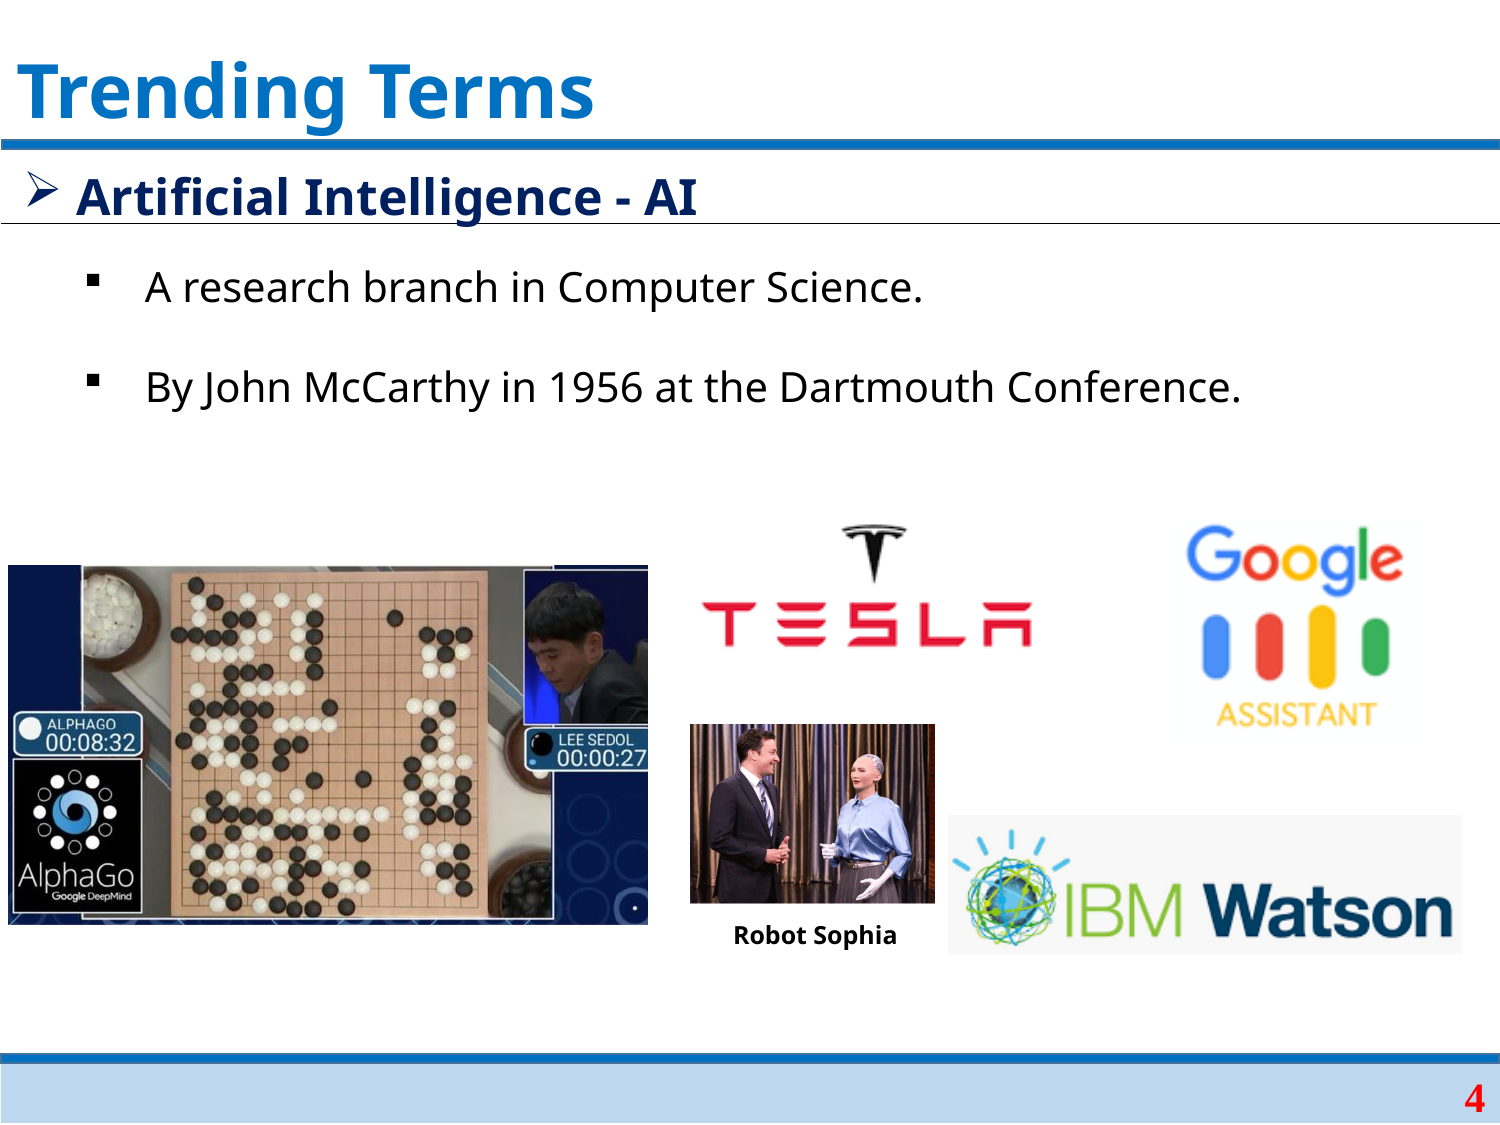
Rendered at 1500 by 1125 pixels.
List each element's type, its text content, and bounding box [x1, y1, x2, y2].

text_box [720, 139, 1500, 150]
picture [948, 815, 1462, 954]
text_box [0, 1053, 1500, 1064]
title Trending Terms [720, 150, 1239, 154]
title Trending Terms [1, 23, 1239, 139]
picture [8, 565, 648, 925]
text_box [690, 724, 935, 958]
picture [690, 507, 1048, 663]
picture [1175, 513, 1428, 742]
text_box Artificial Intelligence - AI [8, 133, 720, 223]
text_box A research branch in Computer Science. By John McCarthy in 1956 at the Dartmouth Conference. [8, 253, 1462, 469]
text_box Artificial Intelligence - AI [8, 224, 720, 233]
text_box 4 [0, 1064, 1500, 1124]
text_box [1, 139, 8, 150]
